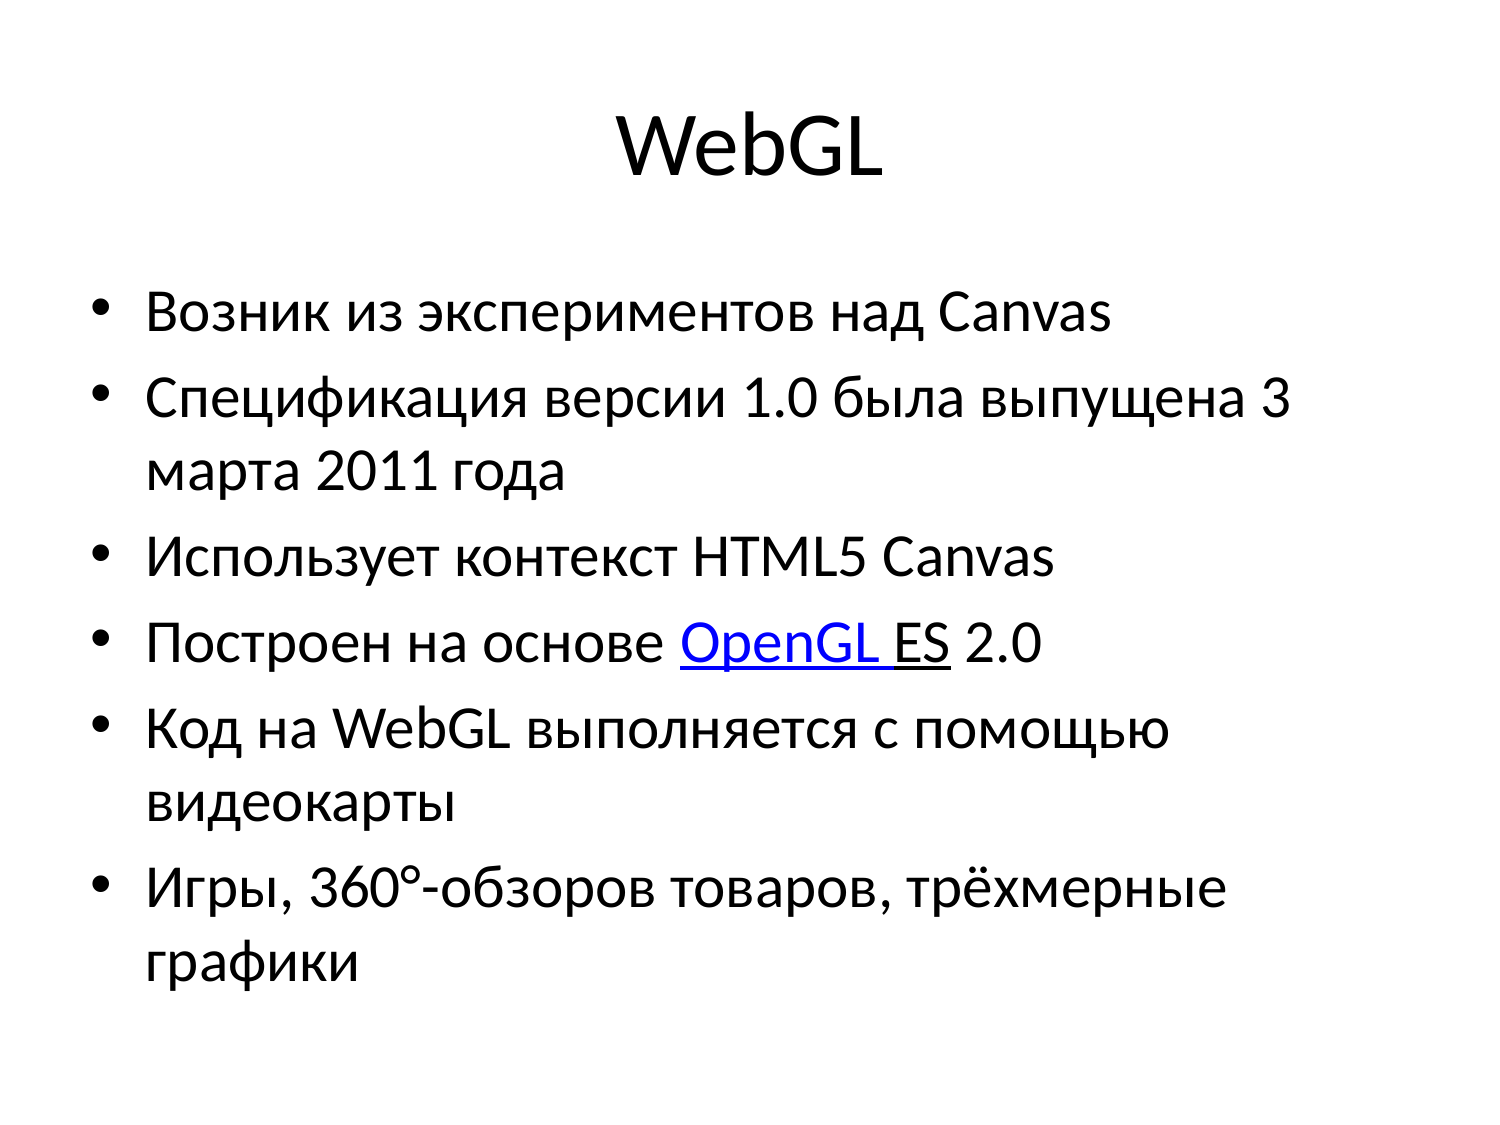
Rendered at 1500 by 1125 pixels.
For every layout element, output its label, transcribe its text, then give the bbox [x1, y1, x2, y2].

title WebGL [75, 45, 1425, 233]
list Возник из экспериментов над Canvas Спецификация версии 1.0 была выпущена 3 марта 2011 года Использует контекст HTML5 Canvas Построен на основе OpenGL ES 2.0 Код на WebGL выполняется с помощью видеокарты Игры, 360°-обзоров товаров, трёхмерные графики [75, 262, 1425, 1005]
